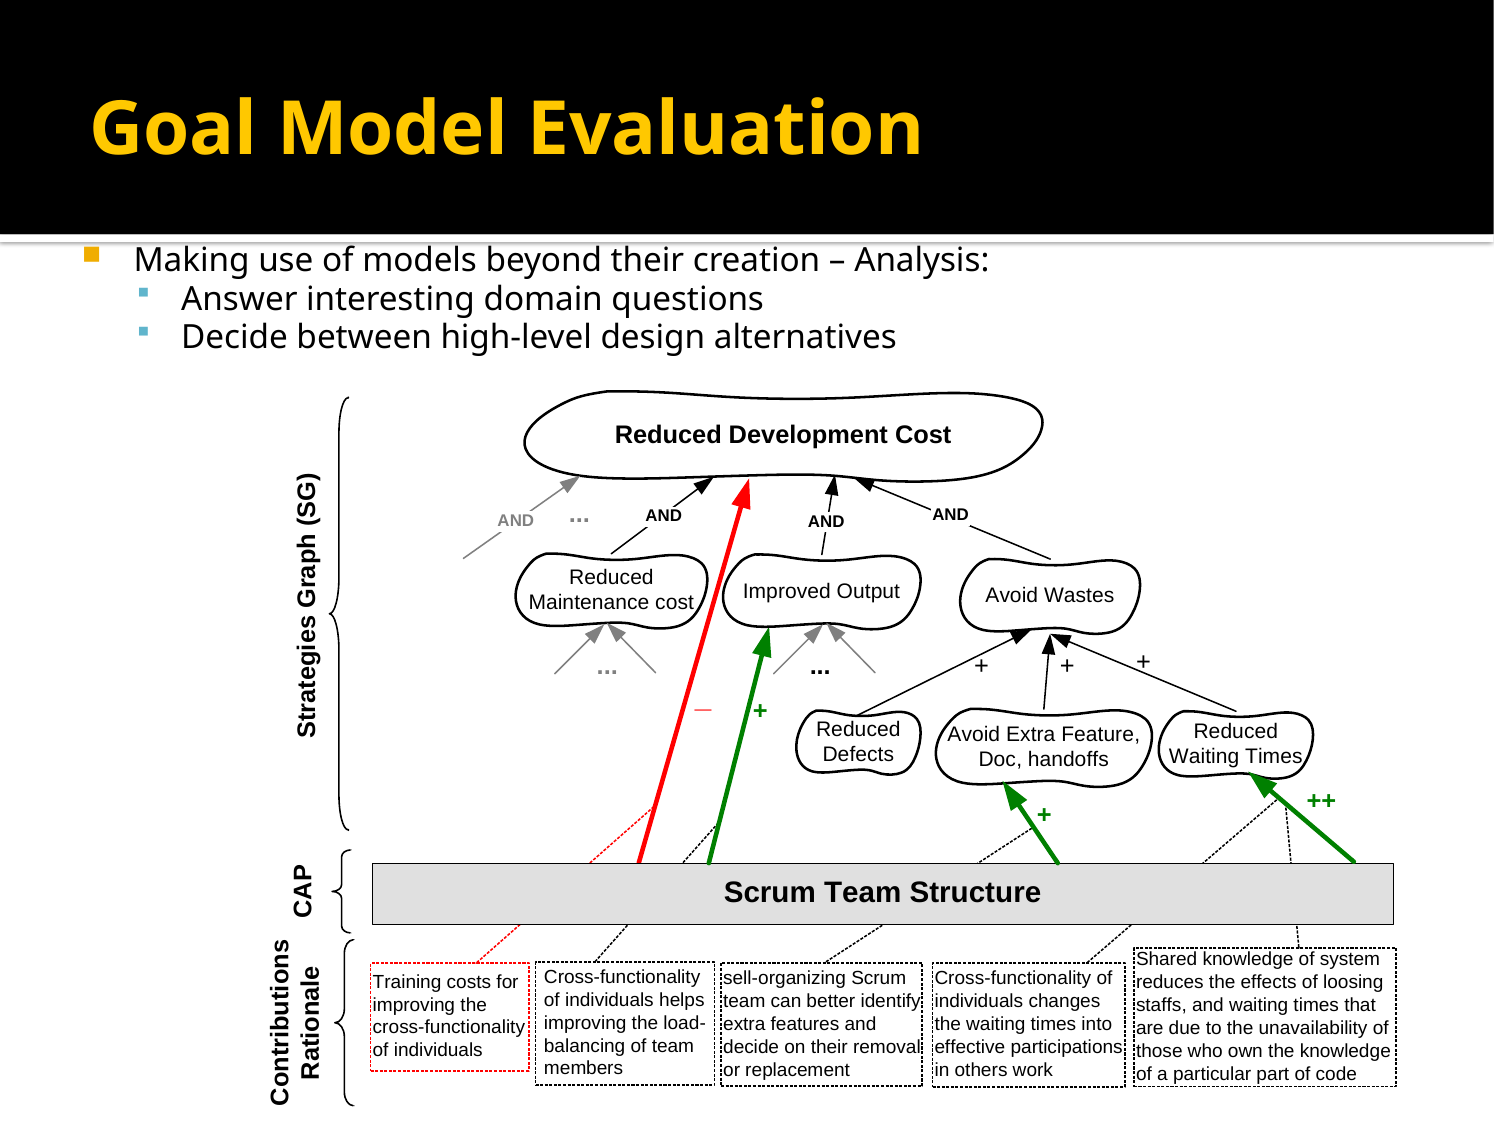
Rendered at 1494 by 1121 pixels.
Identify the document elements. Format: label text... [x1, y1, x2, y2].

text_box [262, 369, 1400, 1121]
list Making use of models beyond their creation – Analysis: Answer interesting domain questions Decide between high-level design alternatives [52, 230, 1418, 620]
title Goal Model Evaluation [74, 31, 1420, 218]
